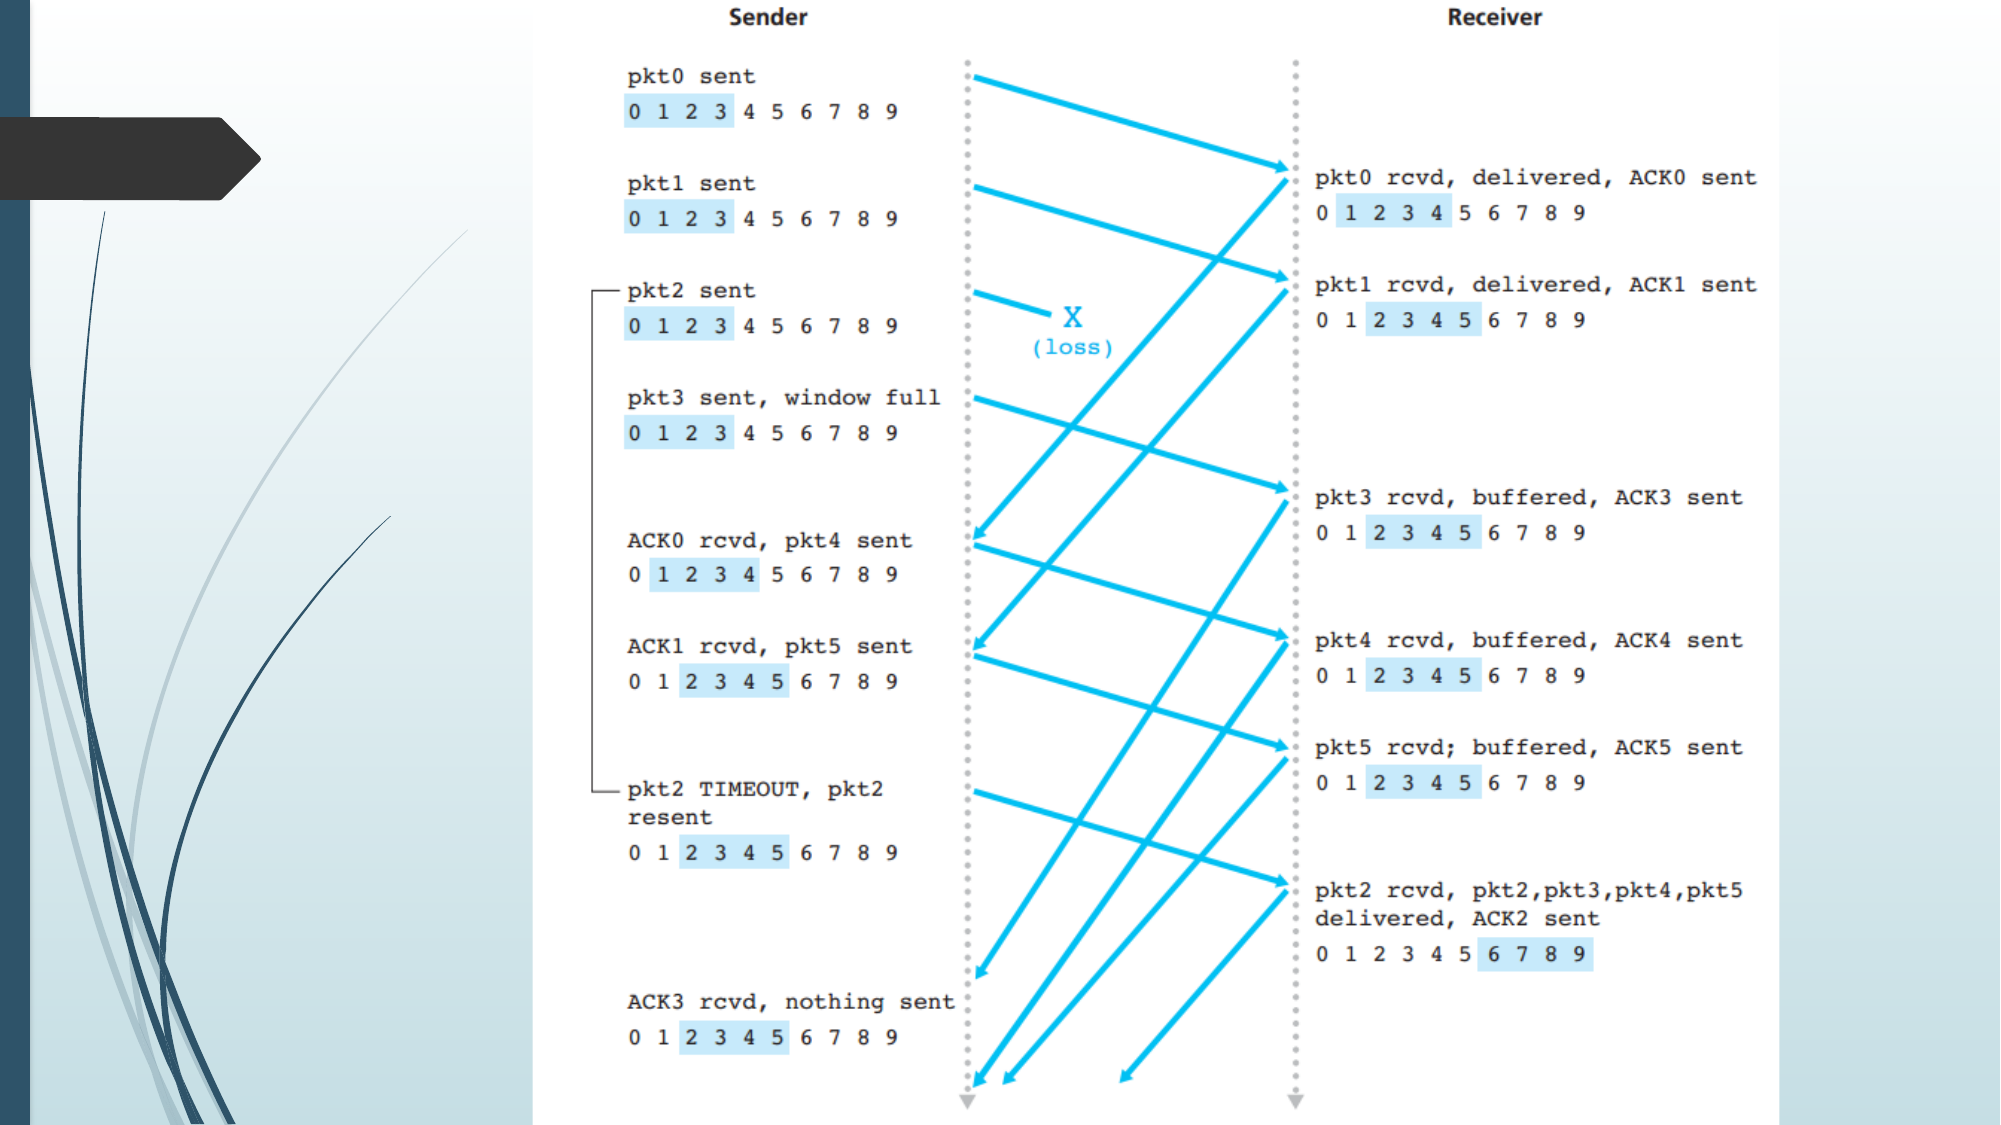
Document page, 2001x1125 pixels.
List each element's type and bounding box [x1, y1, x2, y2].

text_box [532, 0, 1780, 1125]
